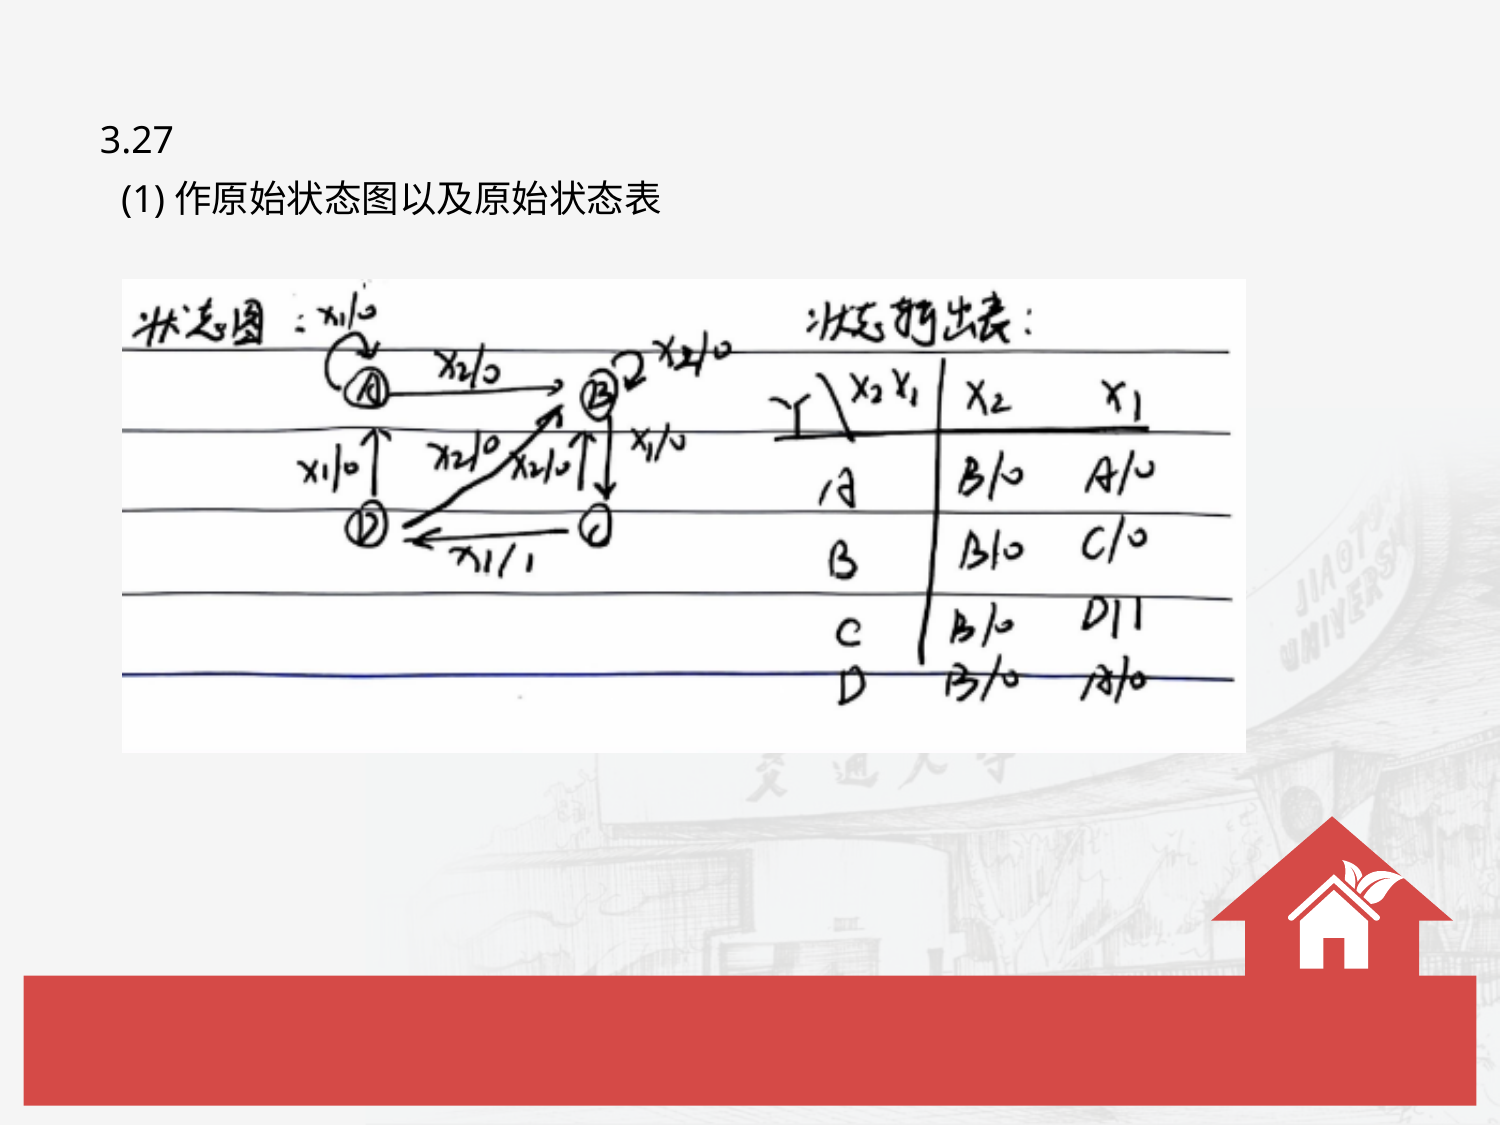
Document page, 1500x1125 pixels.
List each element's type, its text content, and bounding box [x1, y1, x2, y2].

text_box 3.27 [85, 109, 190, 214]
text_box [23, 816, 1477, 1106]
picture [122, 279, 1246, 753]
text_box (1)作原始状态图以及原始状态表 [106, 167, 1083, 227]
